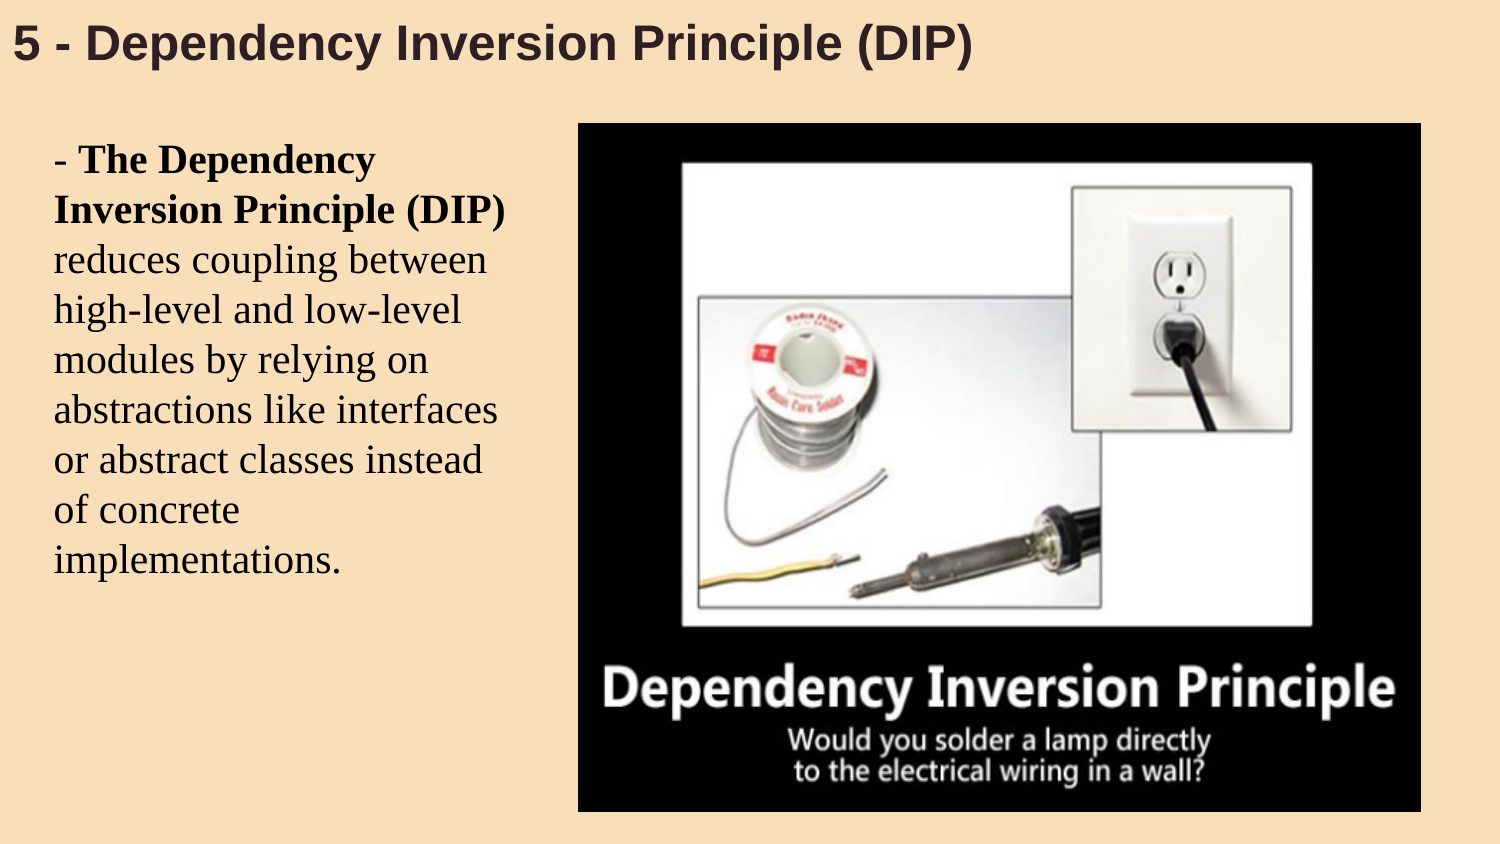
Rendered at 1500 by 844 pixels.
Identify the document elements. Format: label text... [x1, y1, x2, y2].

picture [578, 123, 1421, 812]
text_box - The Dependency Inversion Principle (DIP) reduces coupling between high-level and low-level modules by relying on abstractions like interfaces or abstract classes instead of concrete implementations. [38, 123, 539, 589]
title 5 - Dependency Inversion Principle (DIP) [12, 10, 1342, 108]
